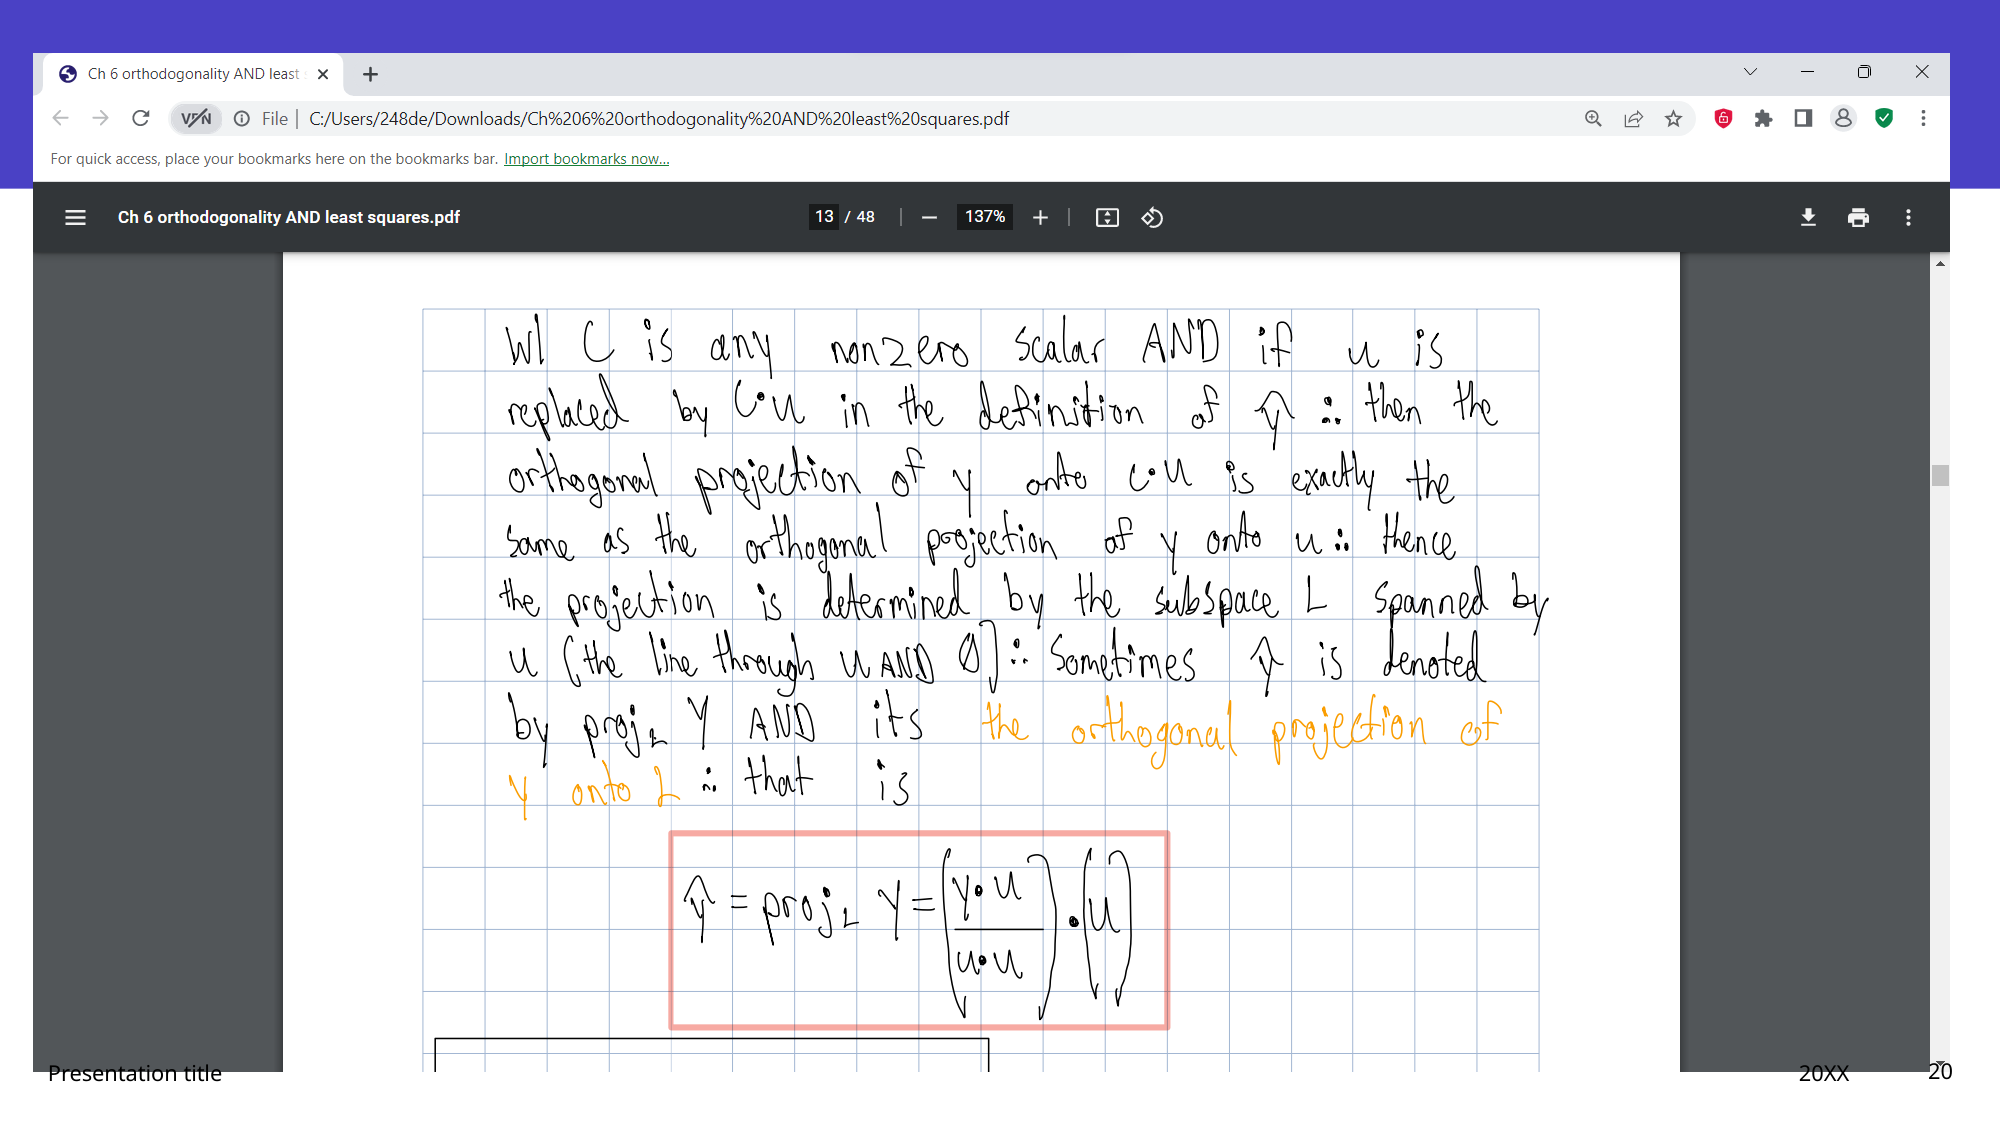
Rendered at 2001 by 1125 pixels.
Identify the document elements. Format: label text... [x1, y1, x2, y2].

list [33, 53, 1950, 1072]
footer Presentation title [33, 1072, 827, 1103]
slide_number 20XX [1150, 1072, 1864, 1103]
slide_number 20 [1864, 1042, 1968, 1103]
